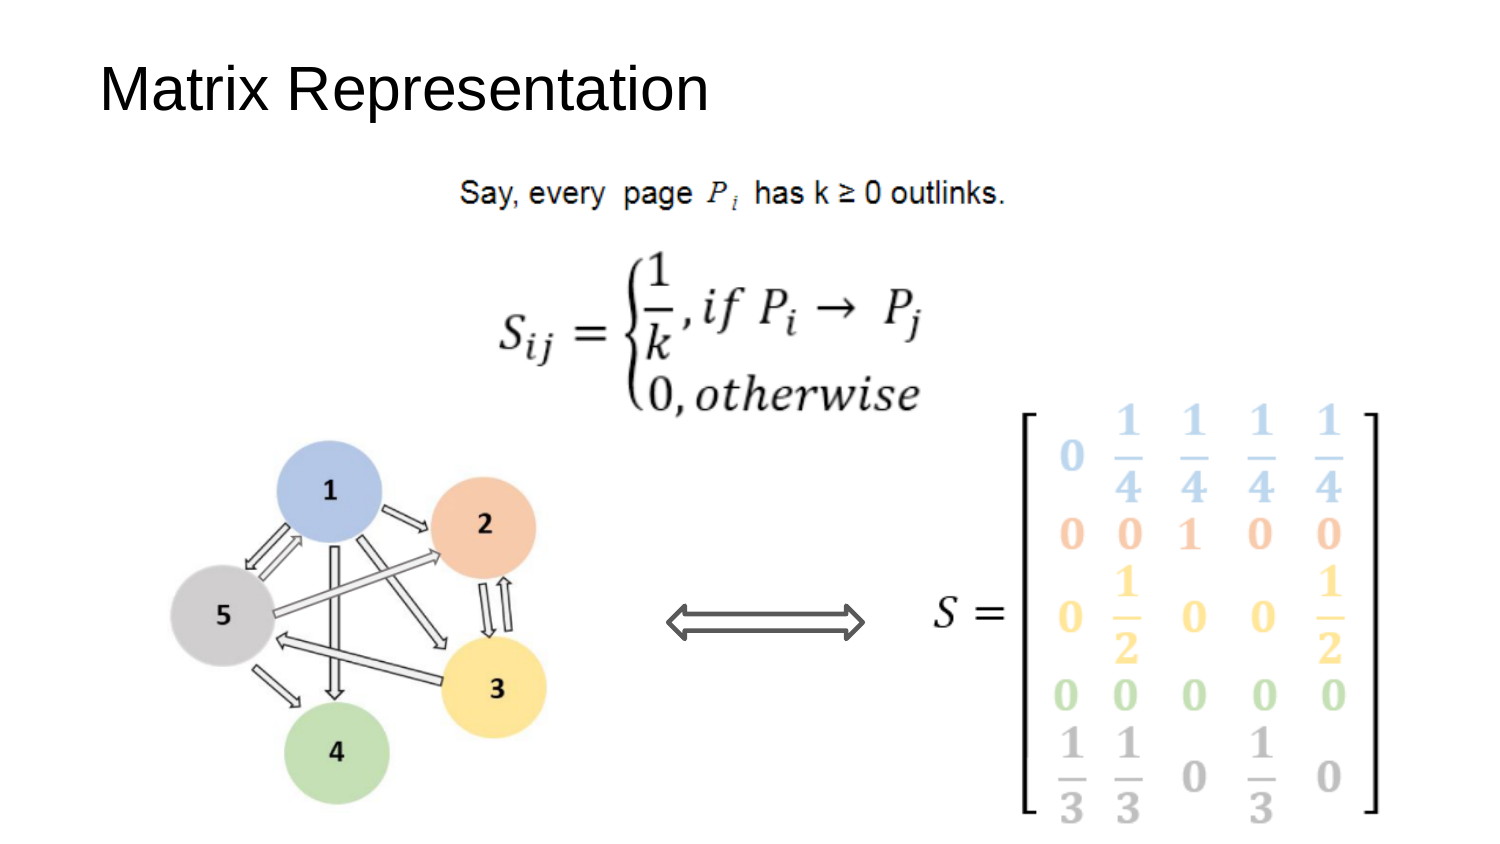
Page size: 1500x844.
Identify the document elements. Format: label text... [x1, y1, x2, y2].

picture [167, 152, 1392, 844]
text_box [668, 605, 863, 639]
text_box Matrix Representation [84, 32, 987, 178]
